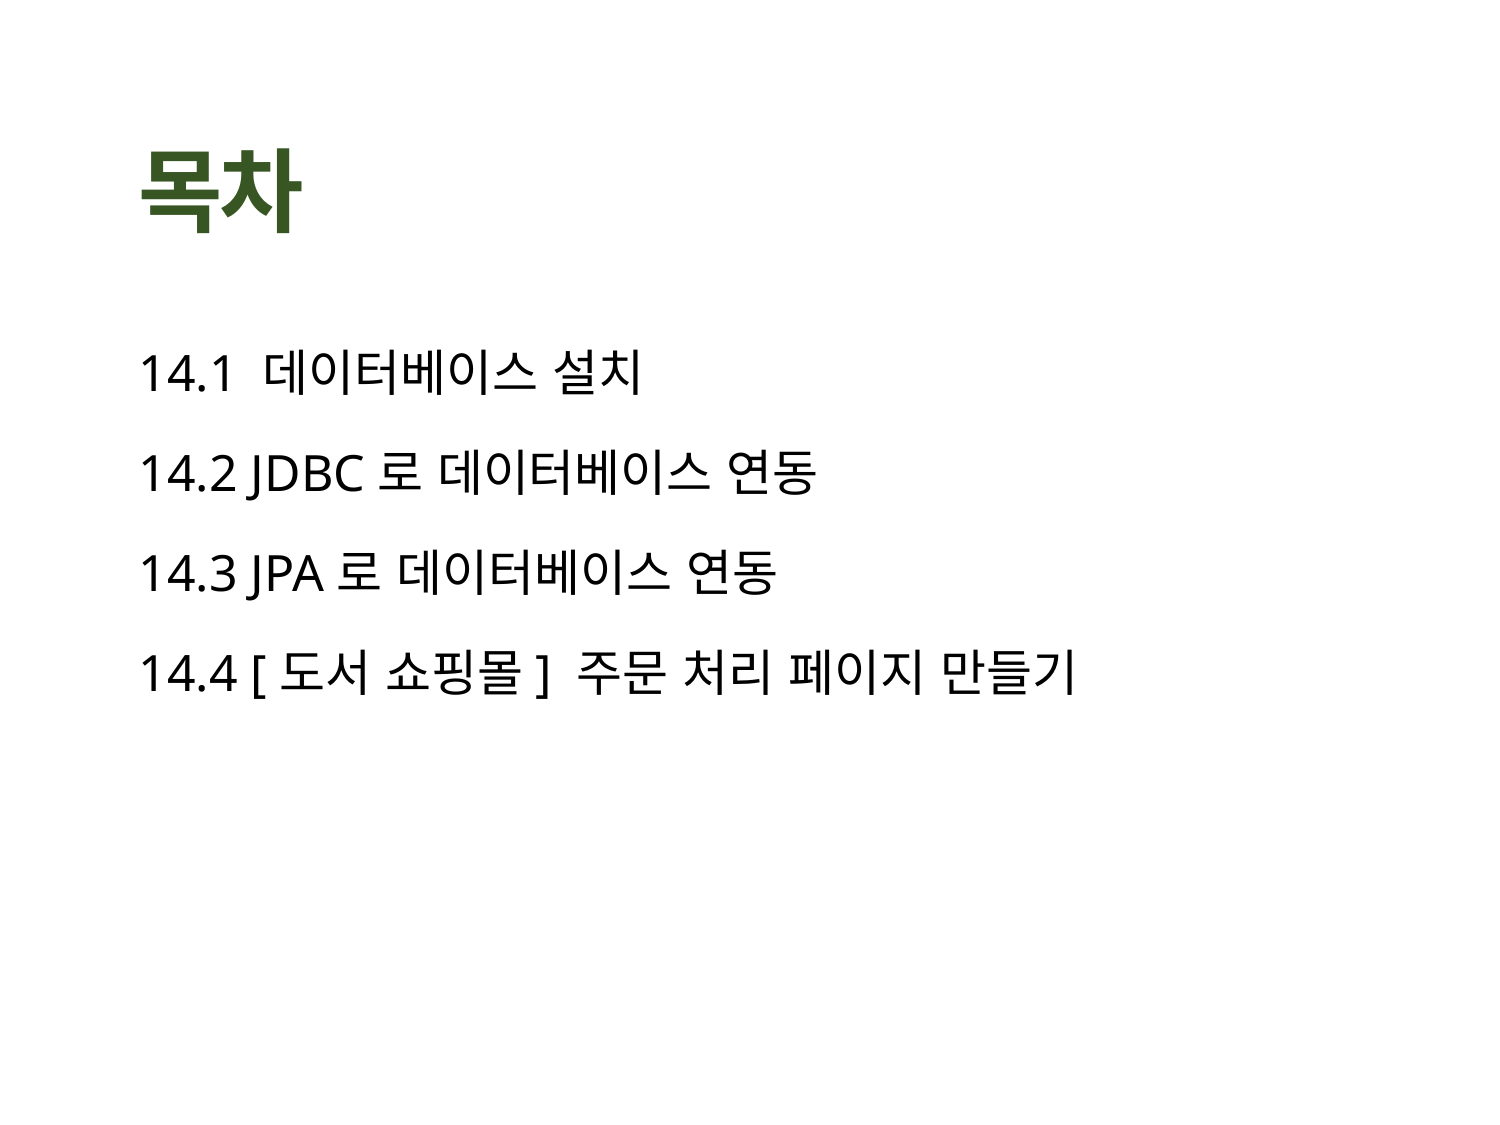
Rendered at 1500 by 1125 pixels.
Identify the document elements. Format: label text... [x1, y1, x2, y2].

list 14.1 데이터베이스 설치 14.2 JDBC로 데이터베이스 연동 14.3 JPA로 데이터베이스 연동 14.4 [도서 쇼핑몰] 주문 처리 페이지 만들기 [123, 303, 1433, 978]
